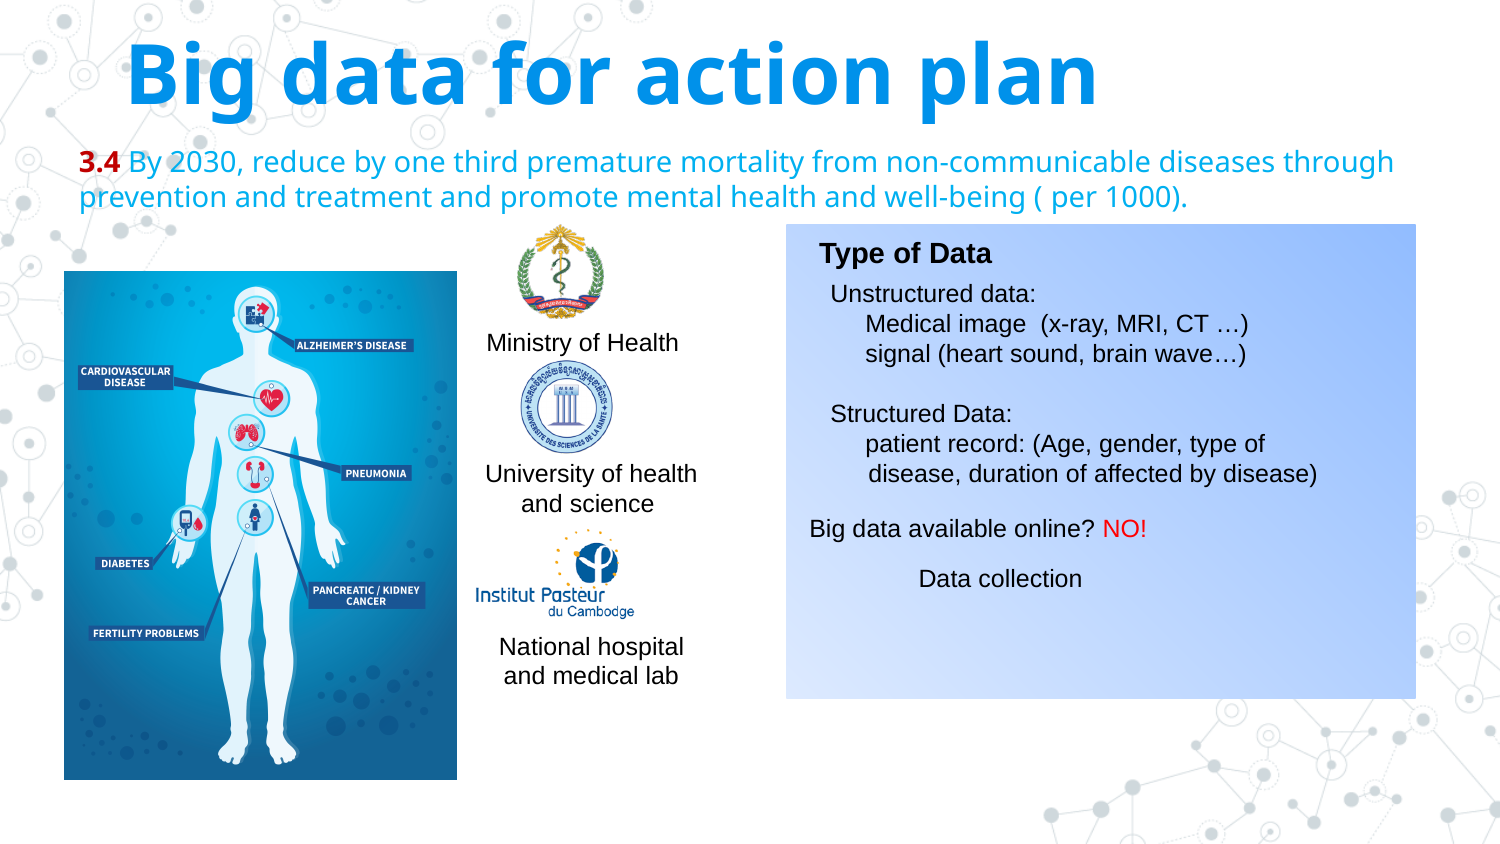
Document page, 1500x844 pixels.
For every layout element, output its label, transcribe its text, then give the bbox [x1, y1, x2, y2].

text_box [784, 223, 1418, 701]
text_box University of health and science [462, 450, 721, 526]
text_box Data collection [798, 555, 1203, 601]
title Big data for action plan [109, 0, 1190, 135]
text_box Big data available online? NO! [786, 504, 1171, 550]
text_box Unstructured data: Medical image (x-ray, MRI, CT …) signal (heart sound, brain wave…) Structured Data: patient record: (Age, gender, type of disease, duration of affected by disease) [815, 270, 1401, 495]
text_box Type of Data [804, 227, 1008, 312]
text_box 3.4 By 2030, reduce by one third premature mortality from non-communicable diseases through prevention and treatment and promote mental health and well-being (​ per 1000). [64, 135, 1416, 221]
picture [0, 0, 1500, 844]
text_box Ministry of Health [471, 318, 702, 364]
text_box National hospital and medical lab [462, 622, 721, 698]
